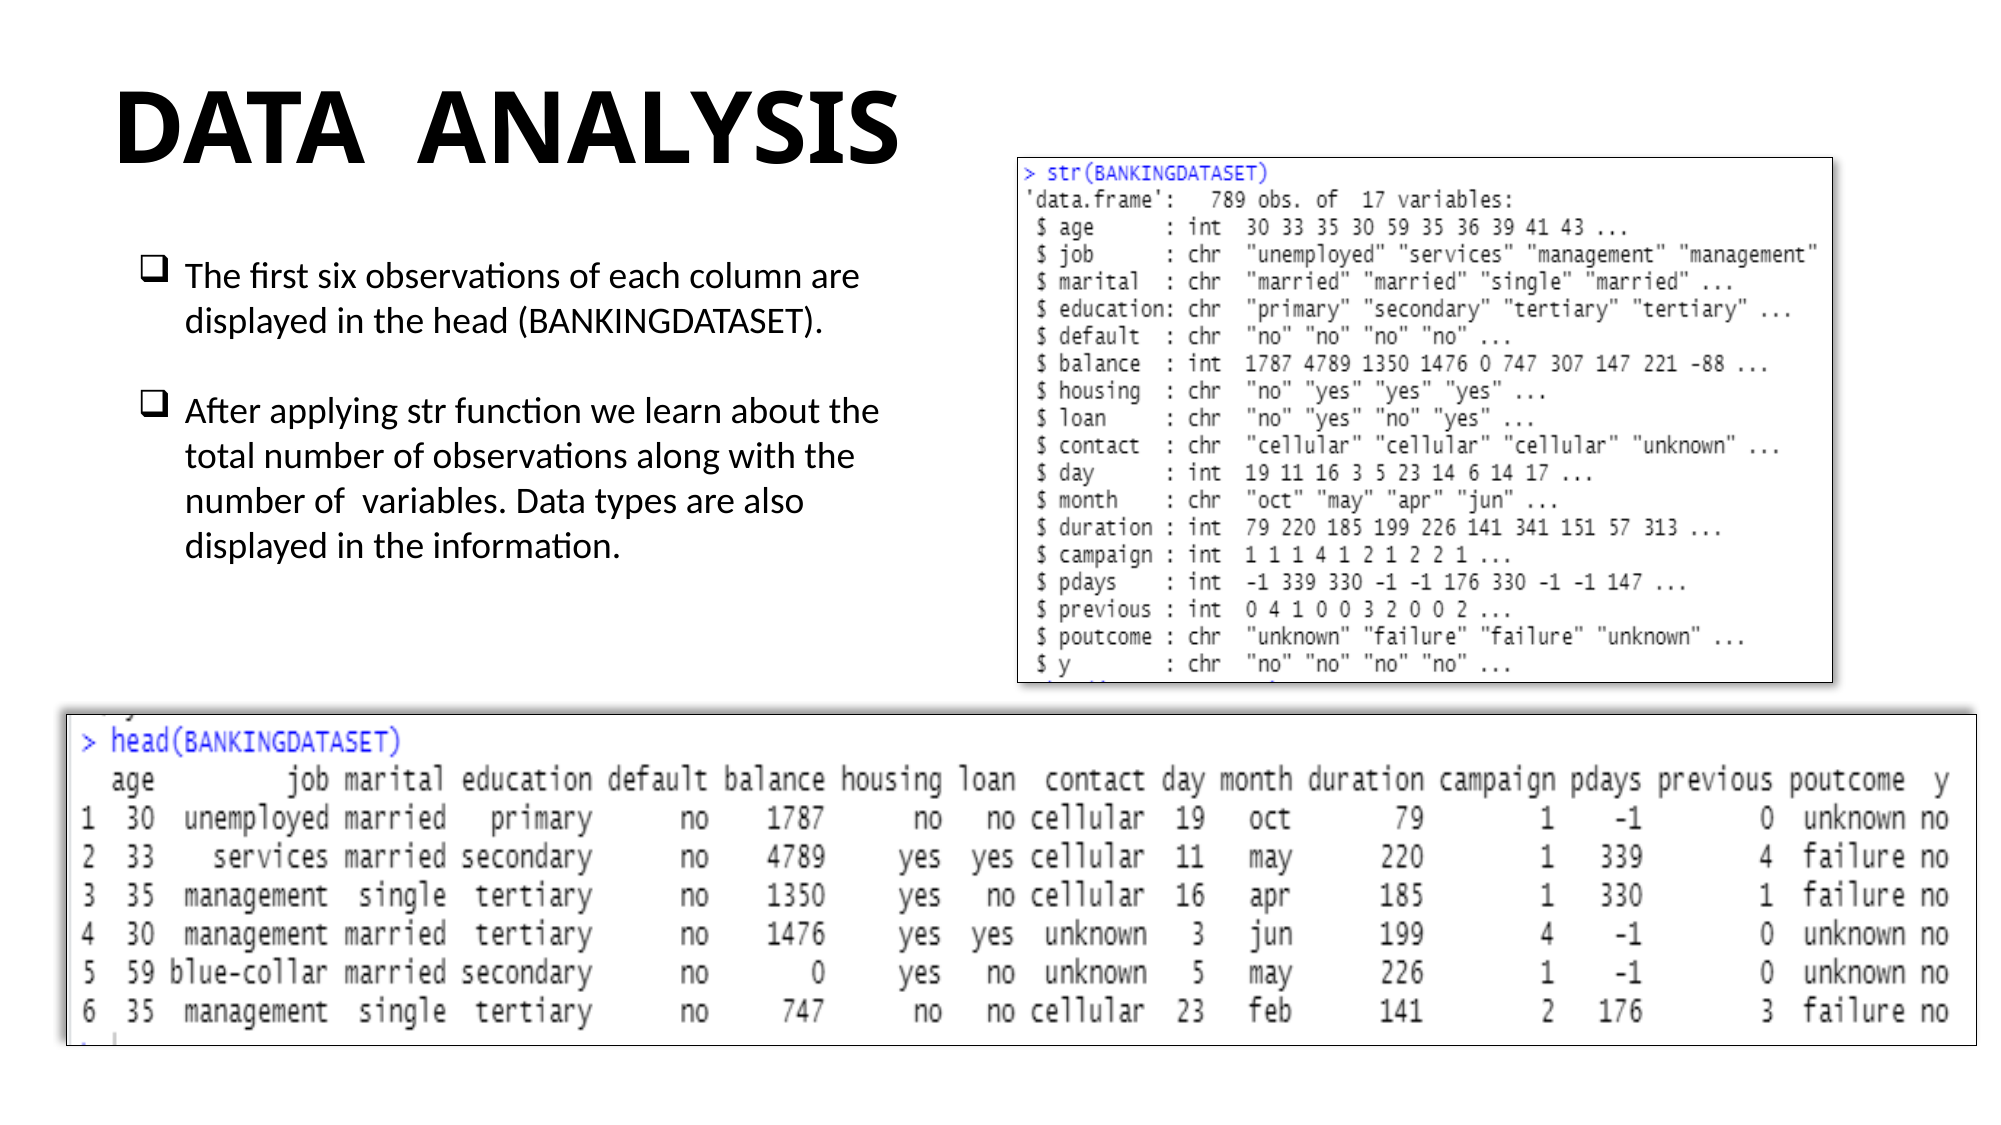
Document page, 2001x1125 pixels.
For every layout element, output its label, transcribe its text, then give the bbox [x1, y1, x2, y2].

title DATA ANALYSIS [96, 79, 1000, 195]
text_box The first six observations of each column are displayed in the head (BANKINGDATASET). After applying str function we learn about the total number of observations along with the number of variables. Data types are also displayed in the information. [123, 244, 938, 574]
picture [66, 714, 1977, 1046]
picture [1017, 157, 1833, 683]
